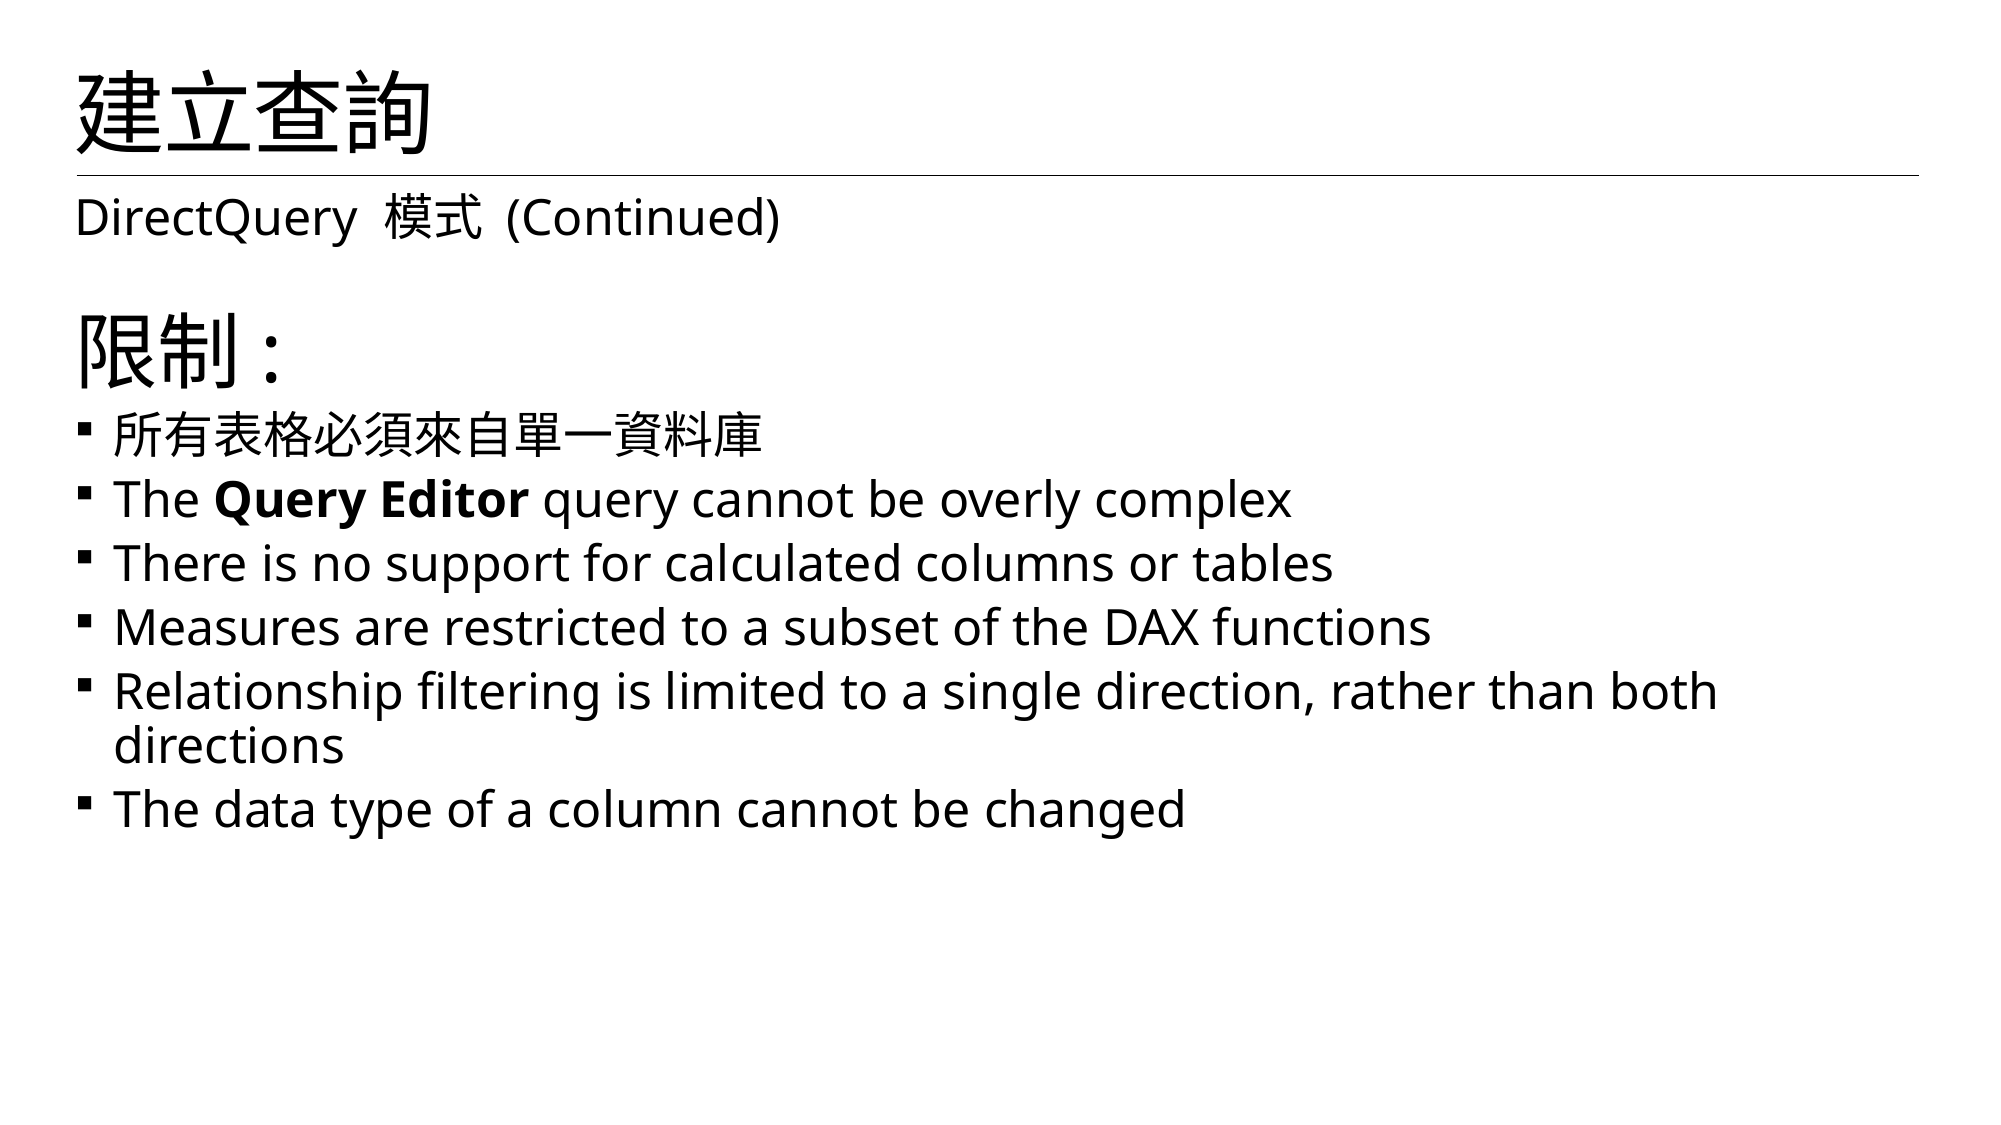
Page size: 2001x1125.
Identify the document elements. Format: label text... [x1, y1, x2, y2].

list DirectQuery 模式 (Continued) [44, 191, 1957, 247]
list 限制: 所有表格必須來自單一資料庫 The Query Editor query cannot be overly complex There is no support for calculated columns or tables Measures are restricted to a subset of the DAX functions Relationship filtering is limited to a single direction, rather than both directions The data type of a column cannot be changed [44, 287, 1957, 1125]
title 建立查詢 [44, 59, 1957, 178]
